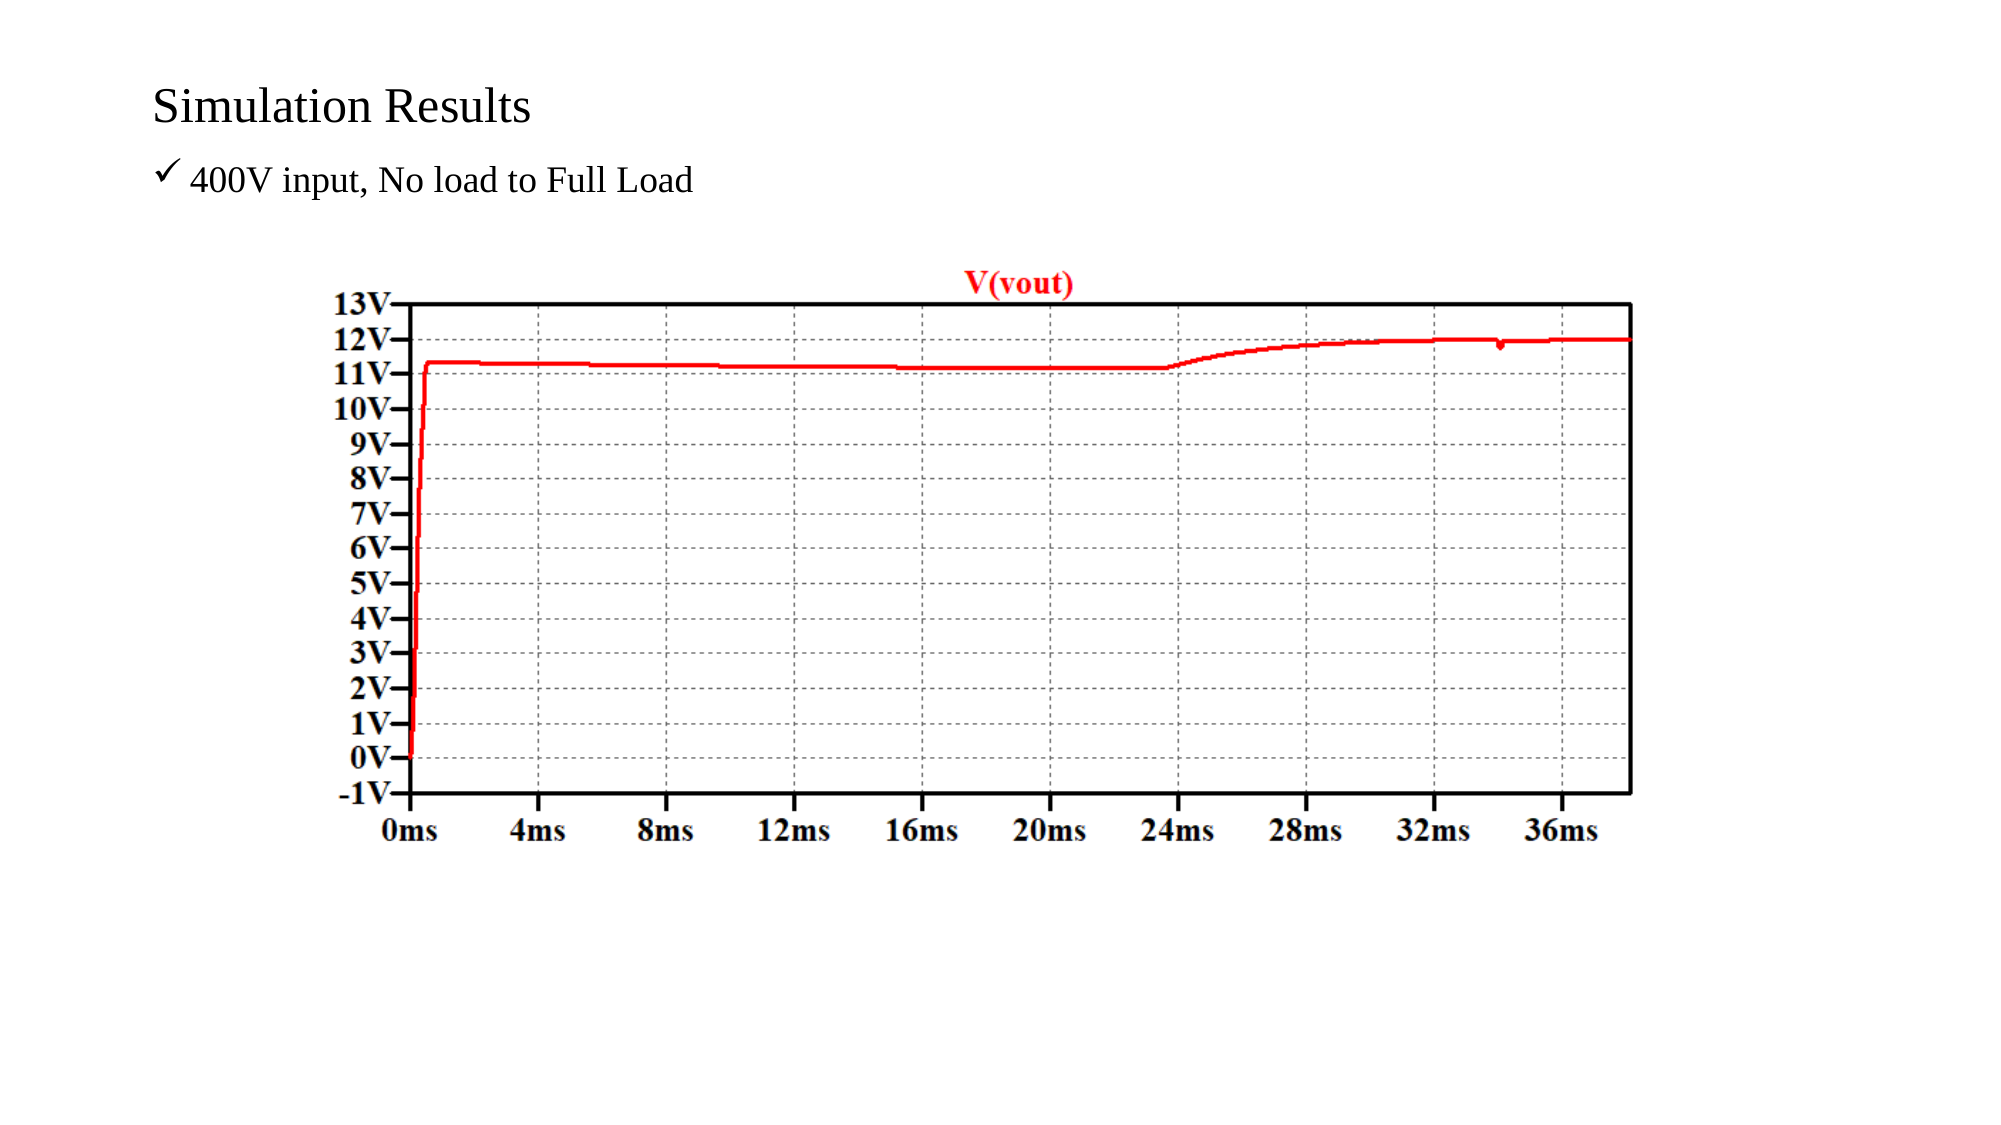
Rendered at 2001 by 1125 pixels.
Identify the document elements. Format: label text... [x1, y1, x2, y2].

title Simulation Results [137, 59, 1863, 152]
list 400V input, No load to Full Load [137, 152, 1863, 227]
picture [333, 264, 1667, 851]
